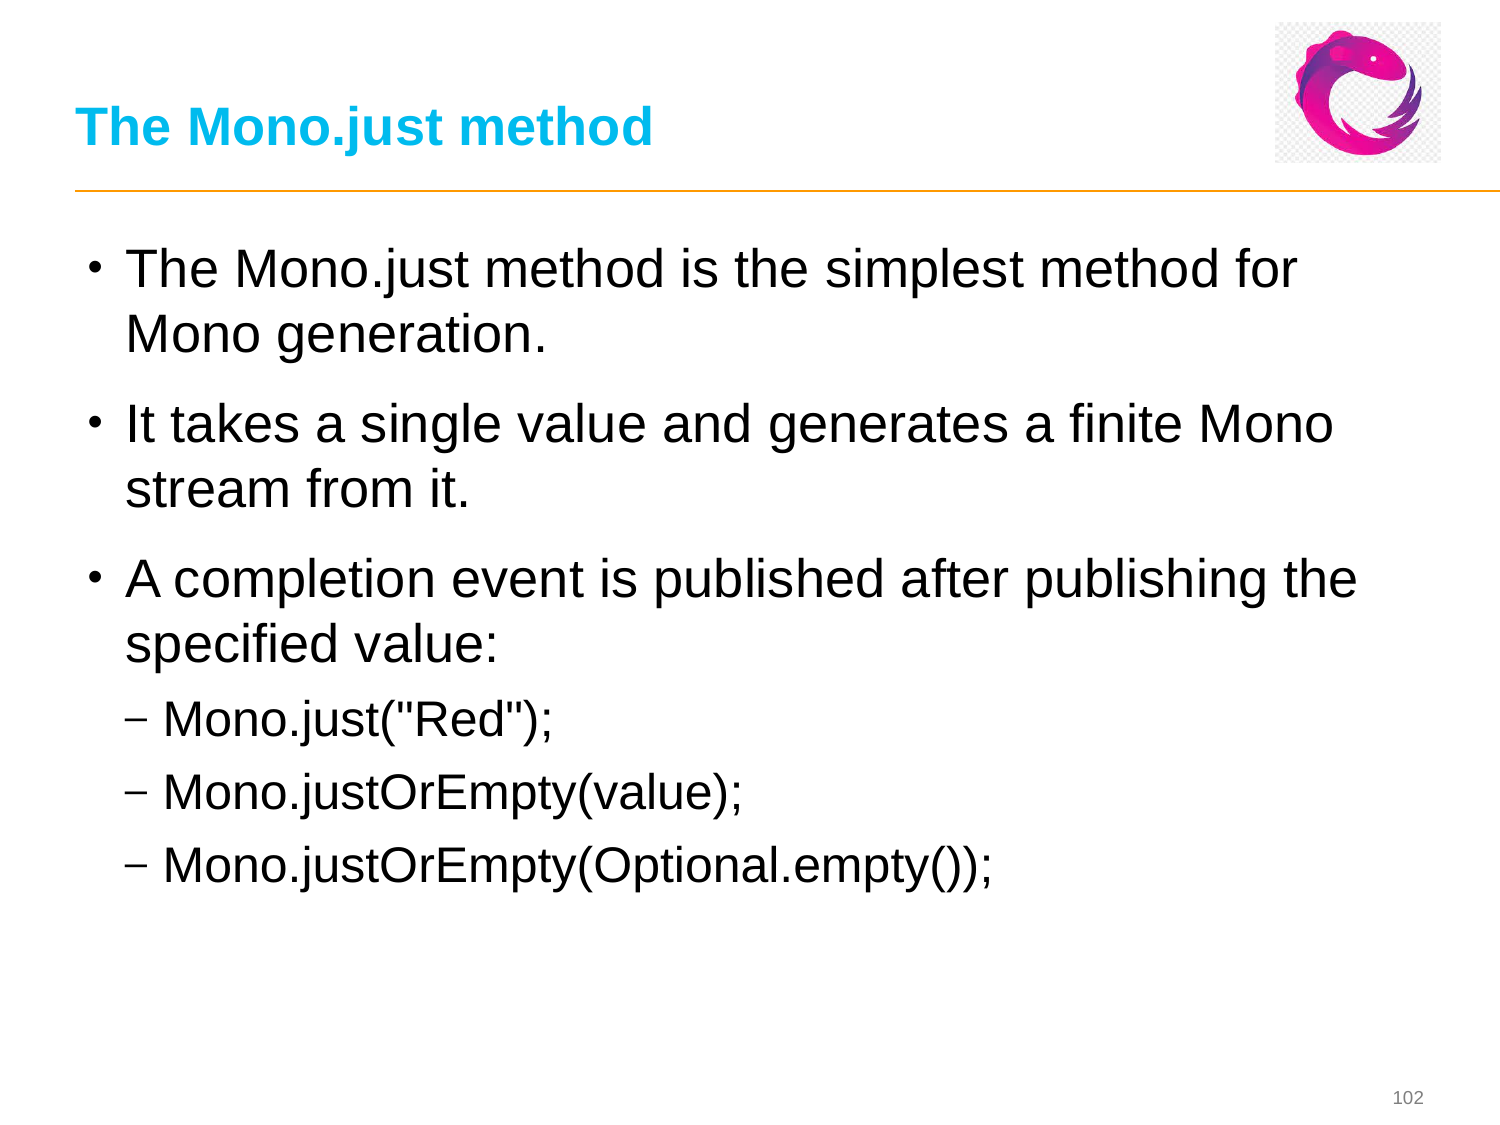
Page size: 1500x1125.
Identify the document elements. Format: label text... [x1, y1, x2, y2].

picture [1275, 22, 1441, 163]
list The Mono.just method is the simplest method for Mono generation. It takes a single value and generates a finite Mono stream from it. A completion event is published after publishing the specified value: Mono.just("Red"); Mono.justOrEmpty(value); Mono.justOrEmpty(Optional.empty()); [87, 233, 1438, 1025]
title The Mono.just method [75, 27, 1422, 157]
